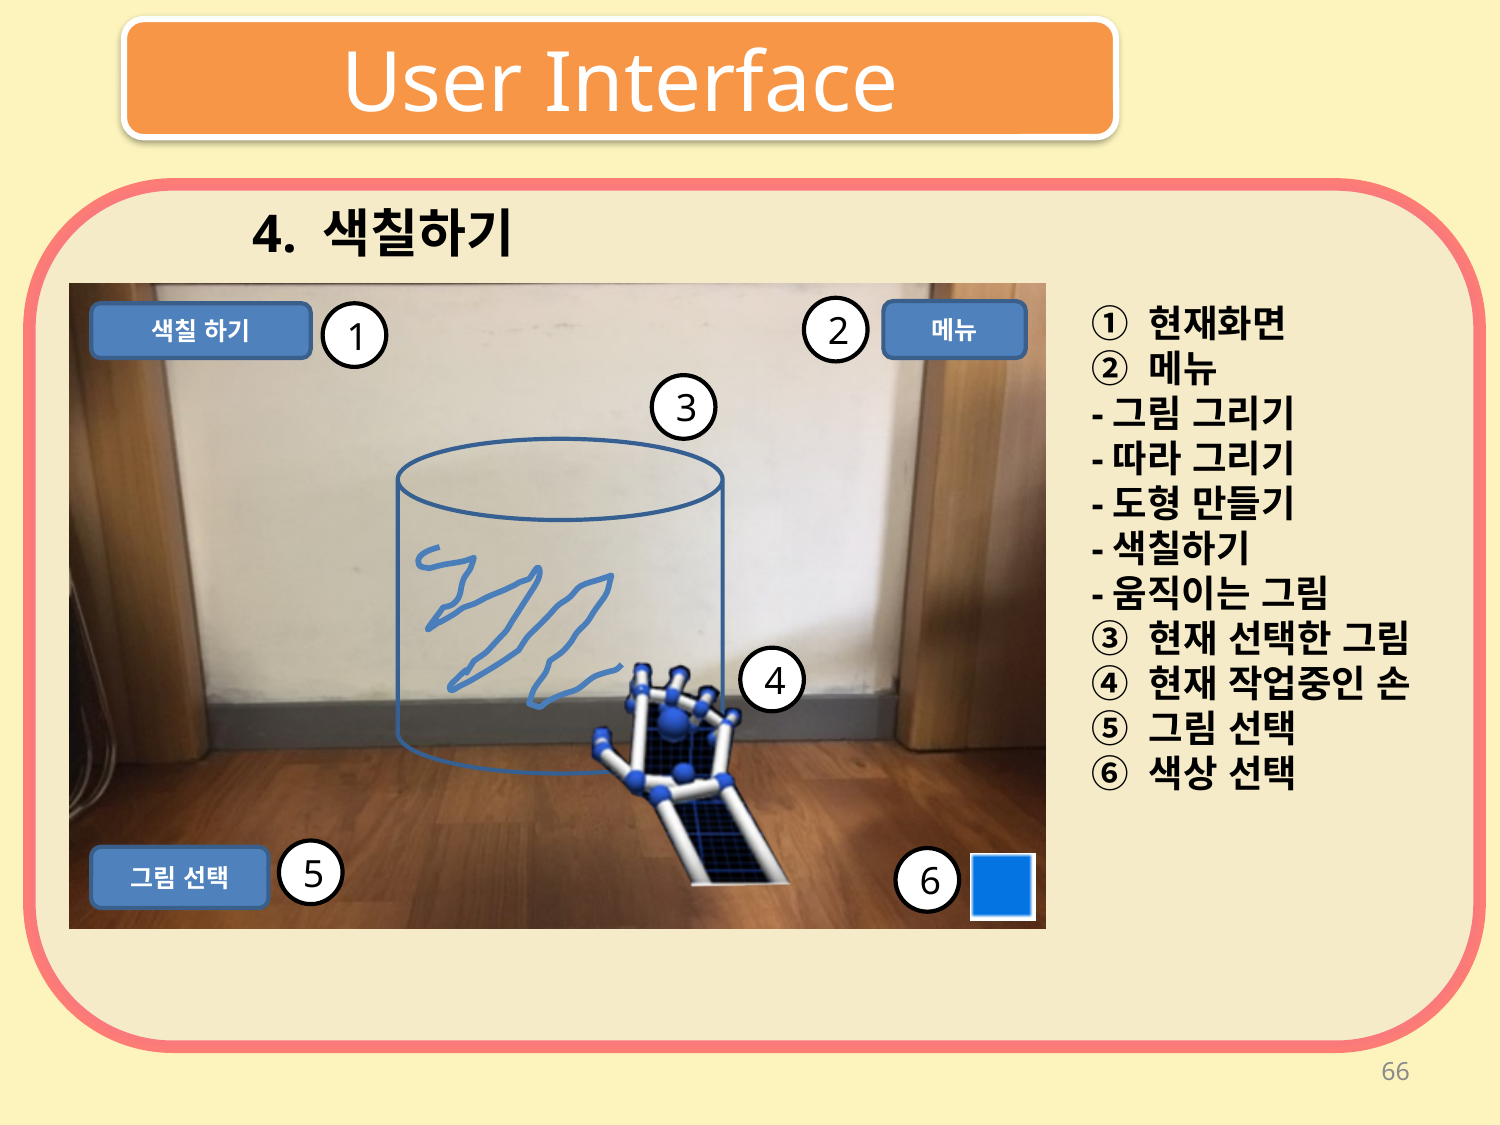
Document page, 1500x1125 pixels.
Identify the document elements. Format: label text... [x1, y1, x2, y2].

text_box [27, 182, 1482, 1049]
text_box 4. 색칠하기 [237, 193, 622, 271]
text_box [69, 283, 1046, 929]
slide_number 66 [1352, 1042, 1425, 1103]
text_box ① 현재화면 ② 메뉴 -그림 그리기 -따라 그리기 -도형 만들기 -색칠하기 -움직이는 그림 ③ 현재 선택한 그림 ④ 현재 작업중인 손 ⑤ 그림 선택 ⑥ 색상 선택 [1076, 292, 1500, 803]
text_box User Interface [120, 15, 1120, 141]
